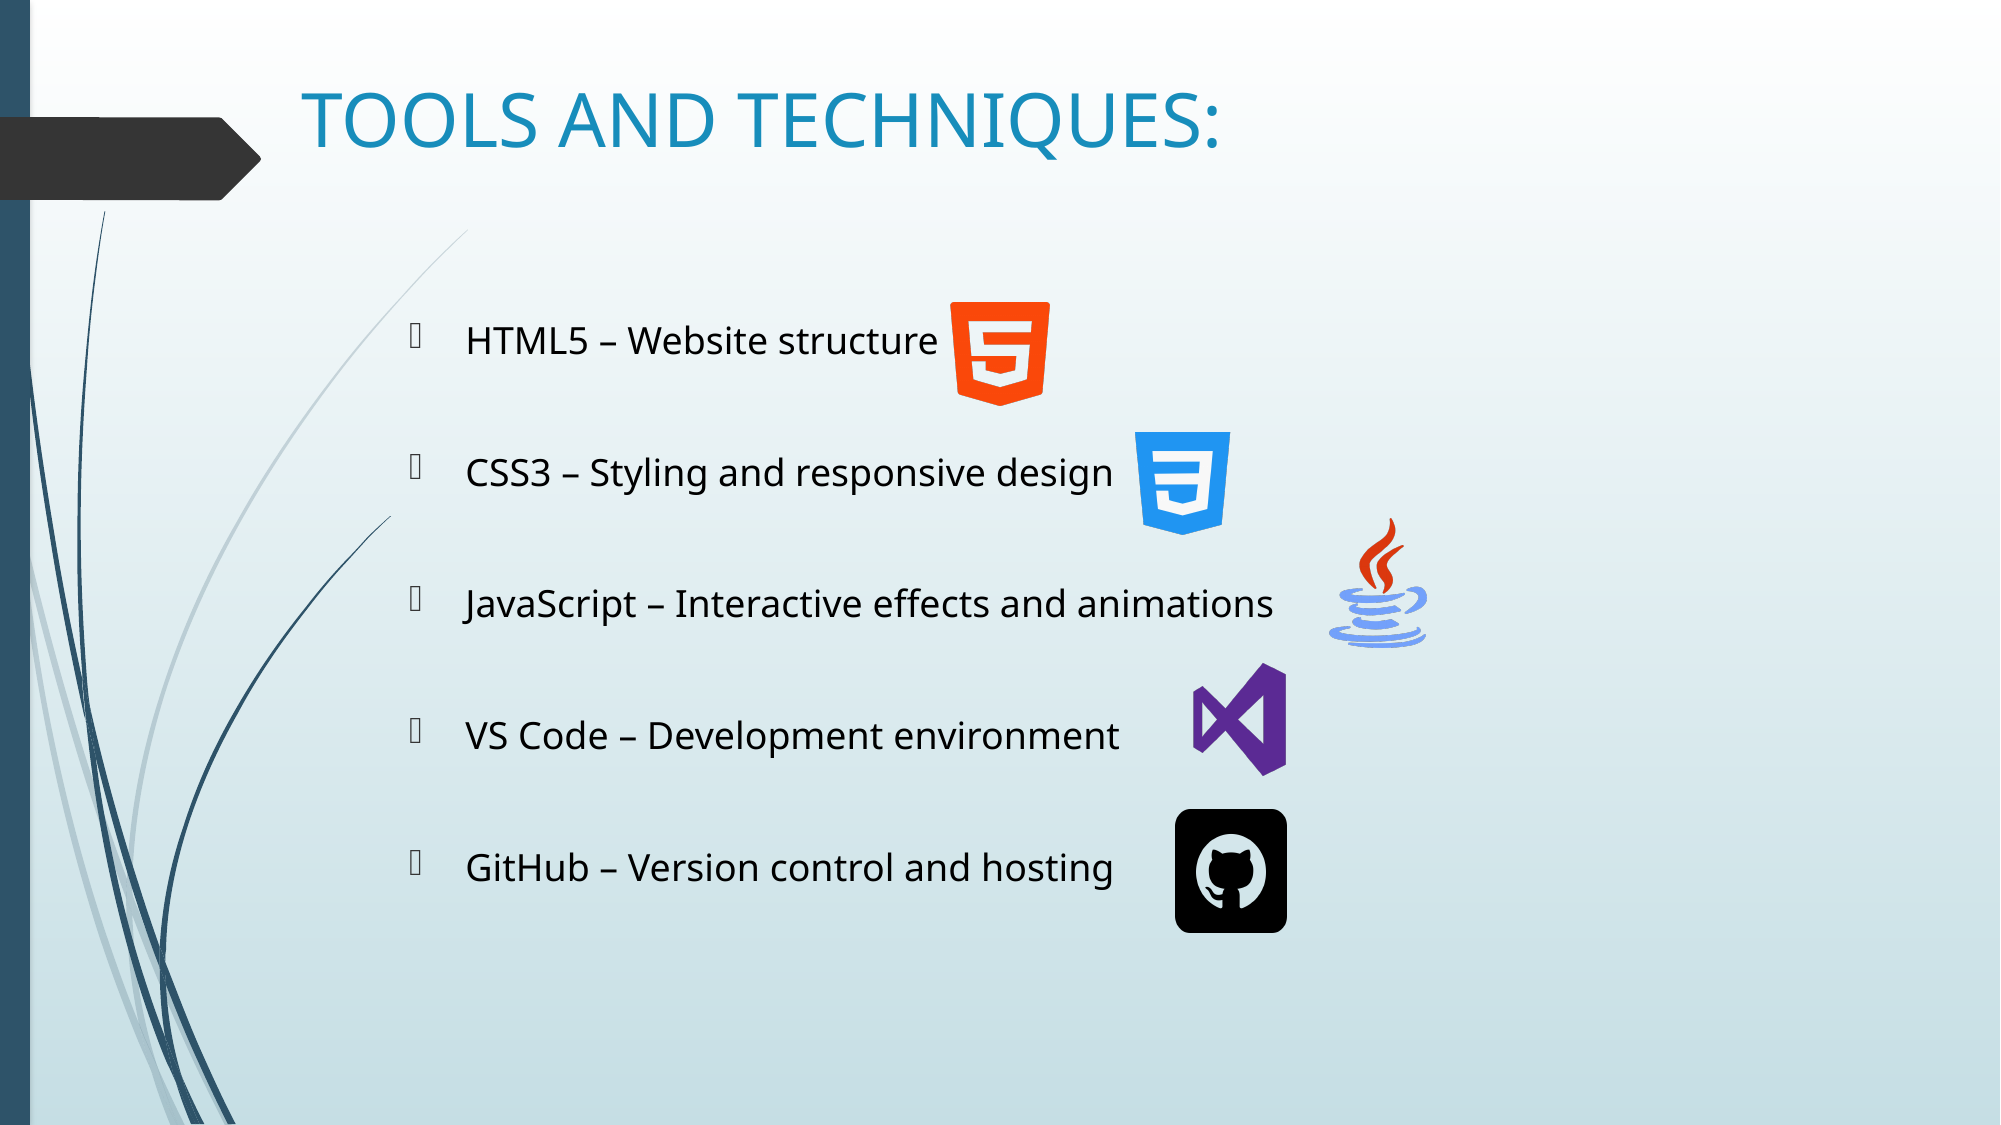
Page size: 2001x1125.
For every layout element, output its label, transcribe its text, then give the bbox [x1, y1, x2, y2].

title TOOLS AND TECHNIQUES: [286, 65, 1749, 276]
picture [1128, 432, 1237, 535]
picture [1189, 657, 1291, 782]
picture [1175, 809, 1288, 933]
picture [1312, 518, 1444, 648]
list HTML5 – Website structure CSS3 – Styling and responsive design JavaScript – Interactive effects and animations VS Code – Development environment GitHub – Version control and hosting [394, 309, 1857, 929]
picture [943, 302, 1057, 406]
